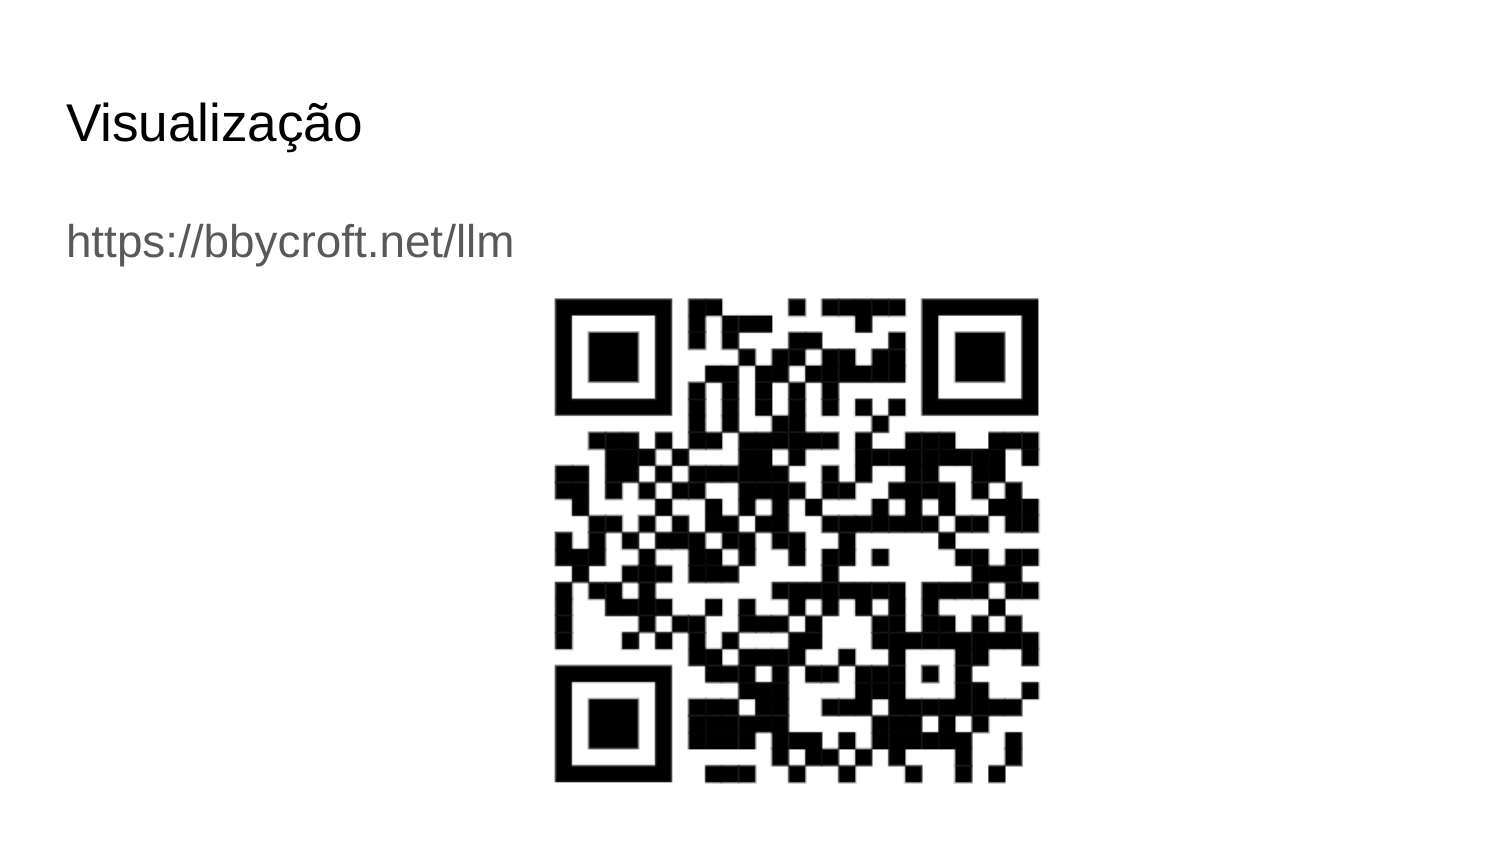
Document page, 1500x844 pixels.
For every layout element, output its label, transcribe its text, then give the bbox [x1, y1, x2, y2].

title Visualização [51, 72, 1449, 167]
picture [530, 282, 1060, 795]
list https://bbycroft.net/llm [51, 189, 1449, 750]
